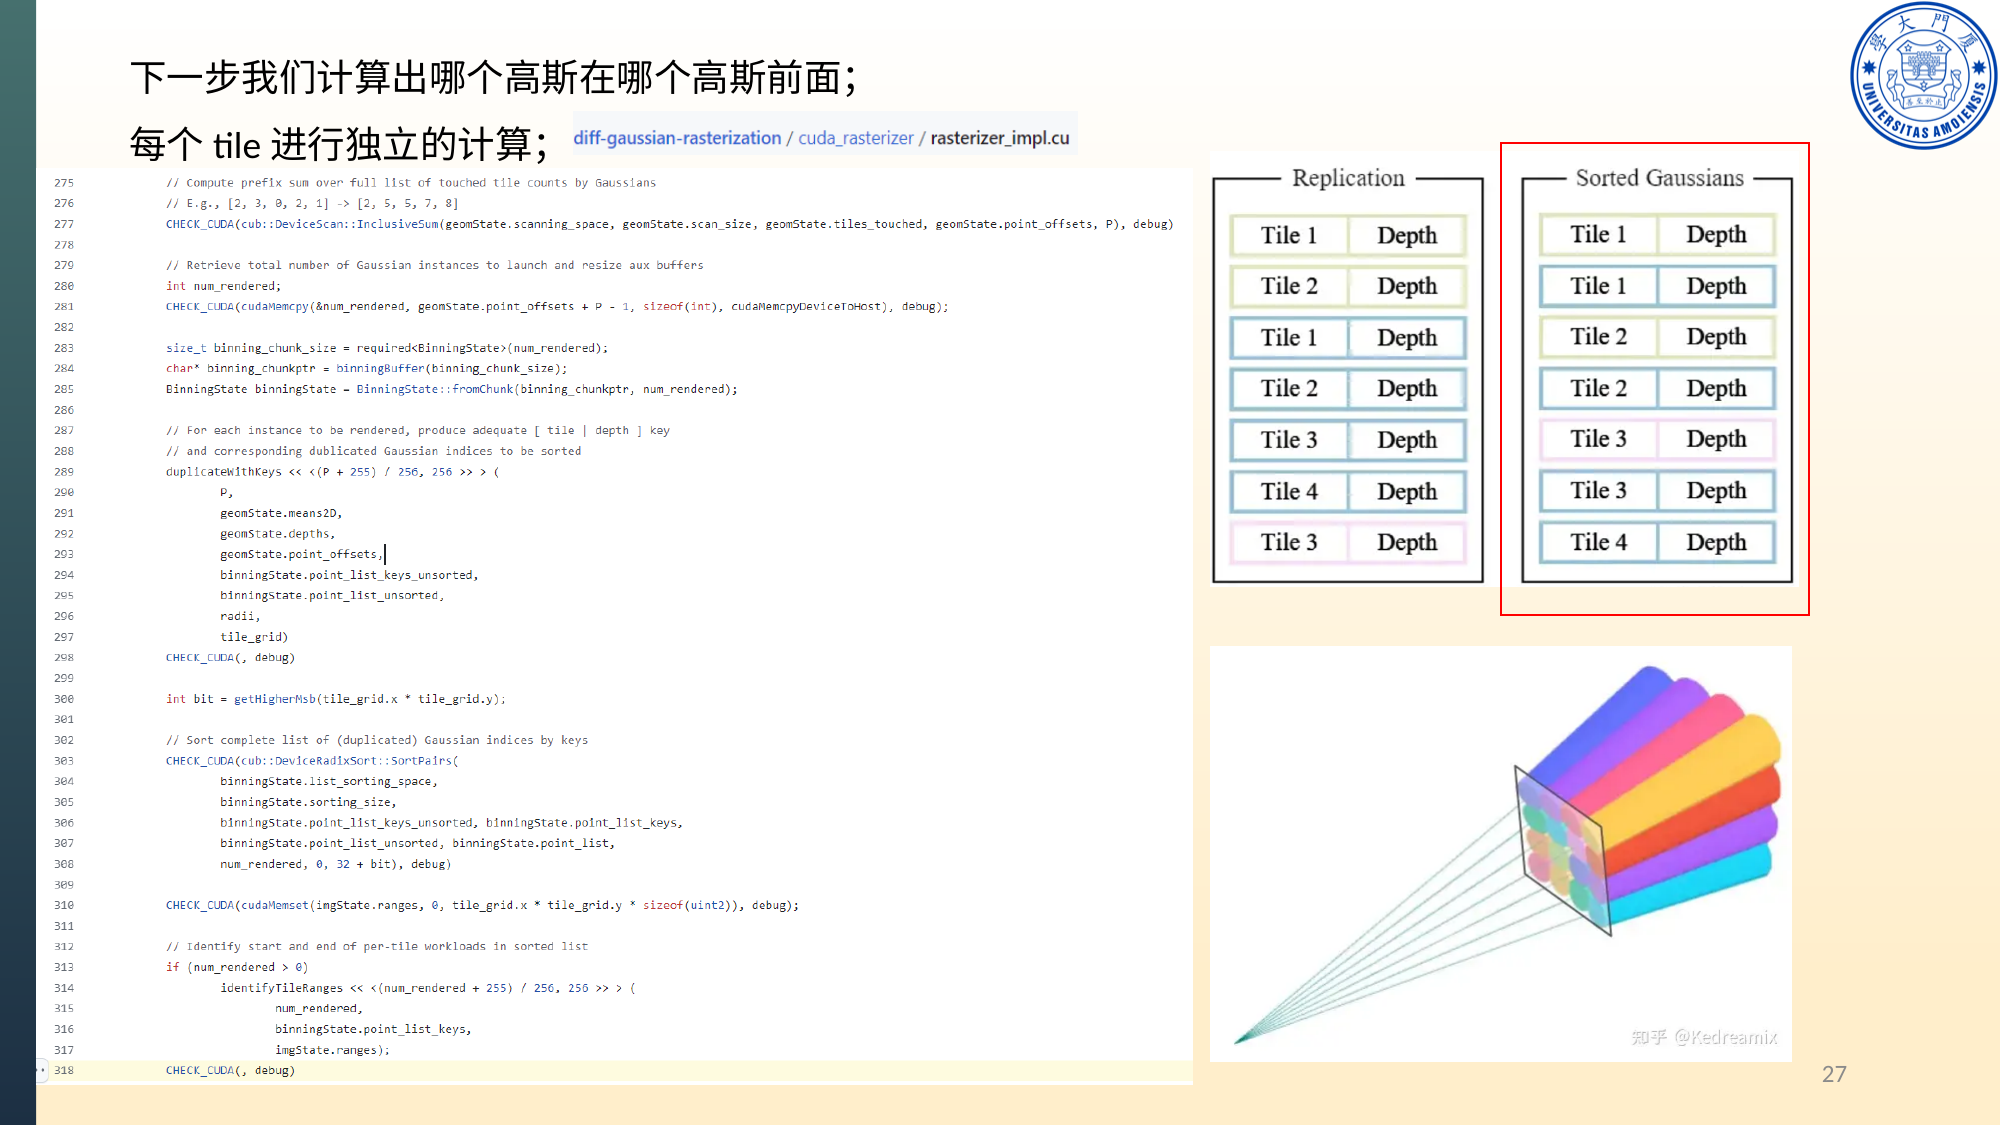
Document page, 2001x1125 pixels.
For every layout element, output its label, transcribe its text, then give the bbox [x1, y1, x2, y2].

picture [1847, 0, 2000, 152]
picture [36, 168, 1193, 1085]
text_box [0, 0, 37, 1125]
text_box [1500, 142, 1810, 616]
text_box 下一步我们计算出哪个高斯在哪个高斯前面； 每个tile进行独立的计算； [114, 23, 1115, 168]
picture [572, 111, 1078, 155]
slide_number 27 [1412, 1042, 1863, 1103]
picture [1210, 151, 1799, 587]
picture [1210, 646, 1792, 1062]
